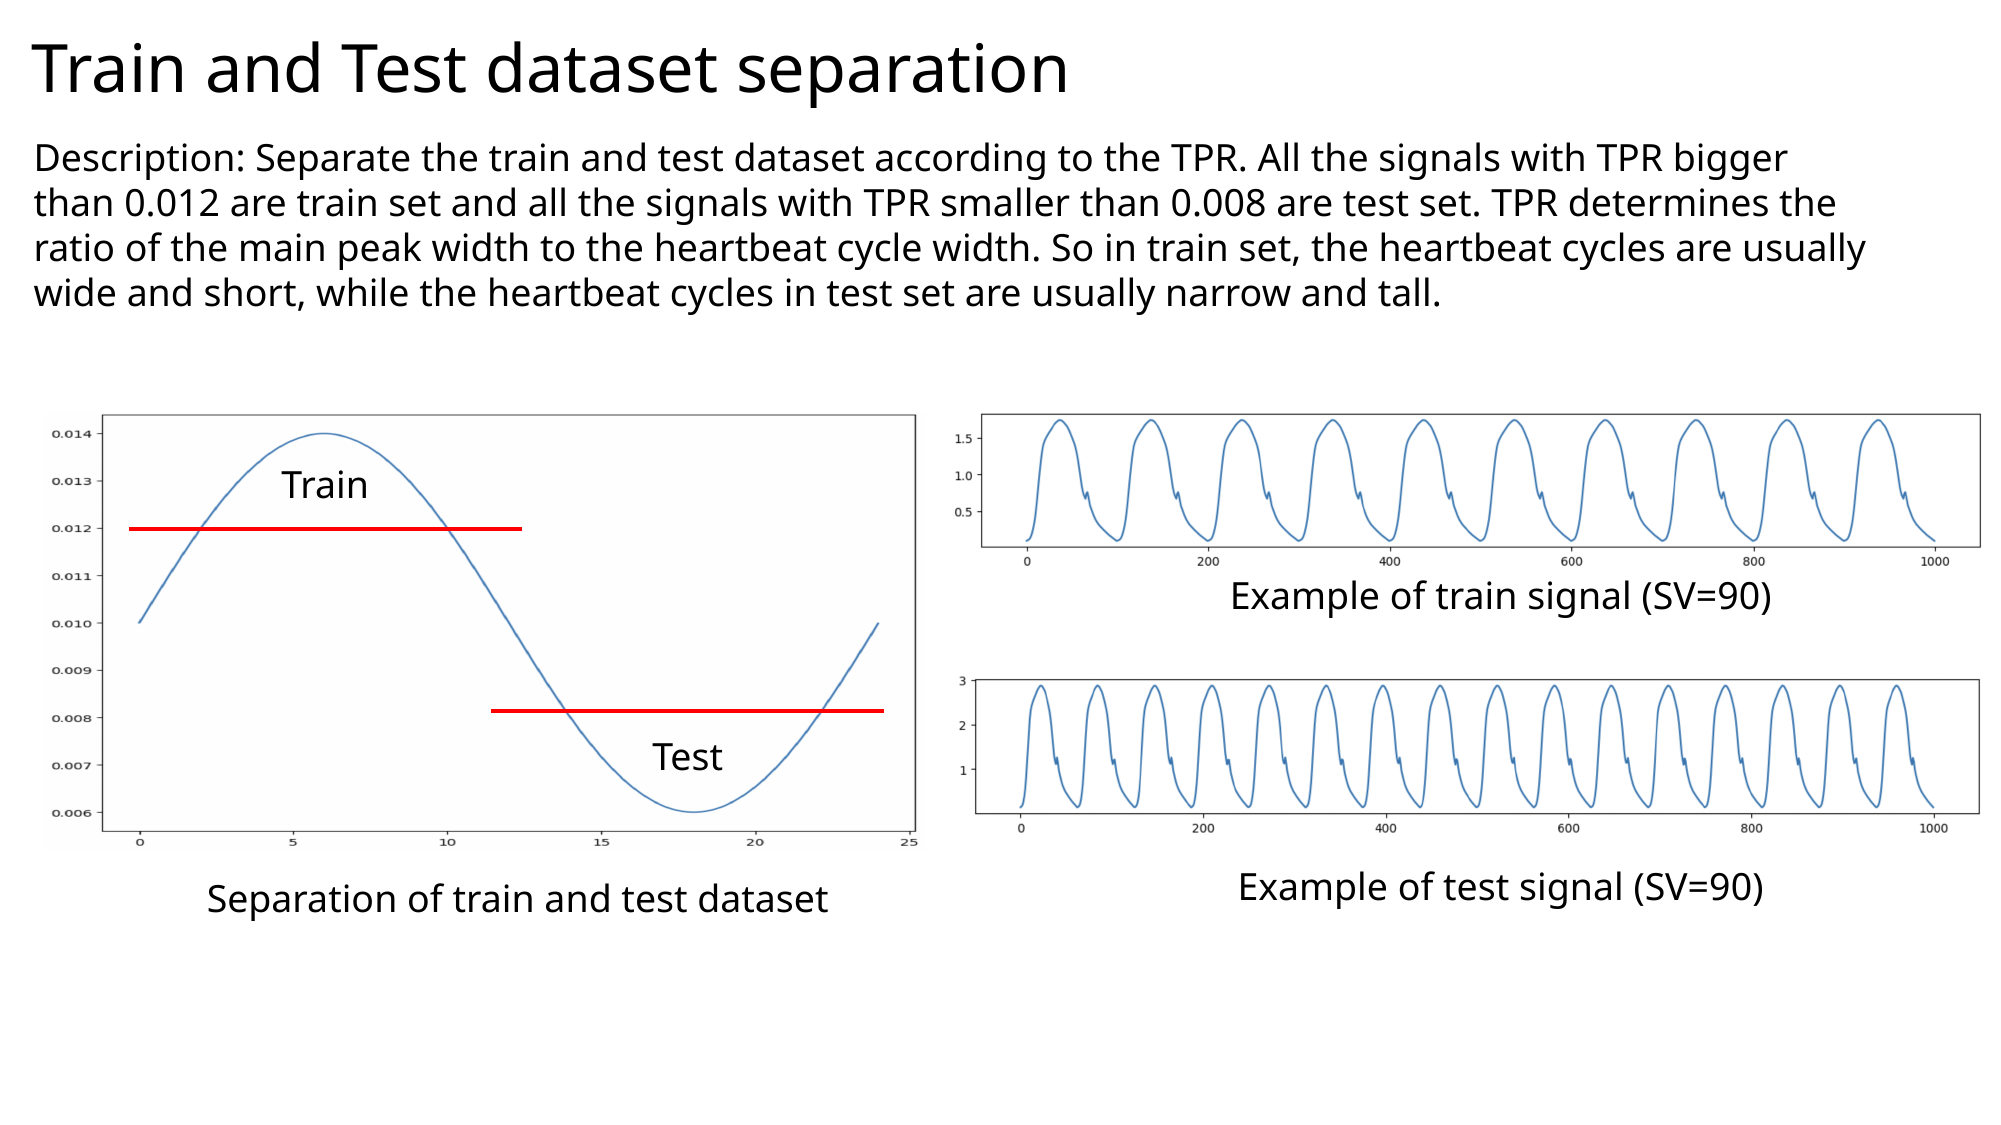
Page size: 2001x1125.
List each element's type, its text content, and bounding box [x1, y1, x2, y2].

text_box Separation of train and test dataset [184, 867, 852, 928]
picture [953, 670, 1985, 840]
picture [950, 411, 1985, 574]
text_box Train and Test dataset separation [17, 18, 1105, 114]
picture [44, 411, 925, 851]
text_box Example of test signal (SV=90) [1167, 855, 1835, 915]
text_box Description: Separate the train and test dataset according to the TPR. All the signals with TPR bigger than 0.012 are train set and all the signals with TPR smaller than 0.008 are test set. TPR determines the ratio of the main peak width to the heartbeat cycle width. So in train set, the heartbeat cycles are usually wide and short, while the heartbeat cycles in test set are usually narrow and tall. [18, 126, 1893, 322]
text_box Example of train signal (SV=90) [1167, 574, 1835, 625]
